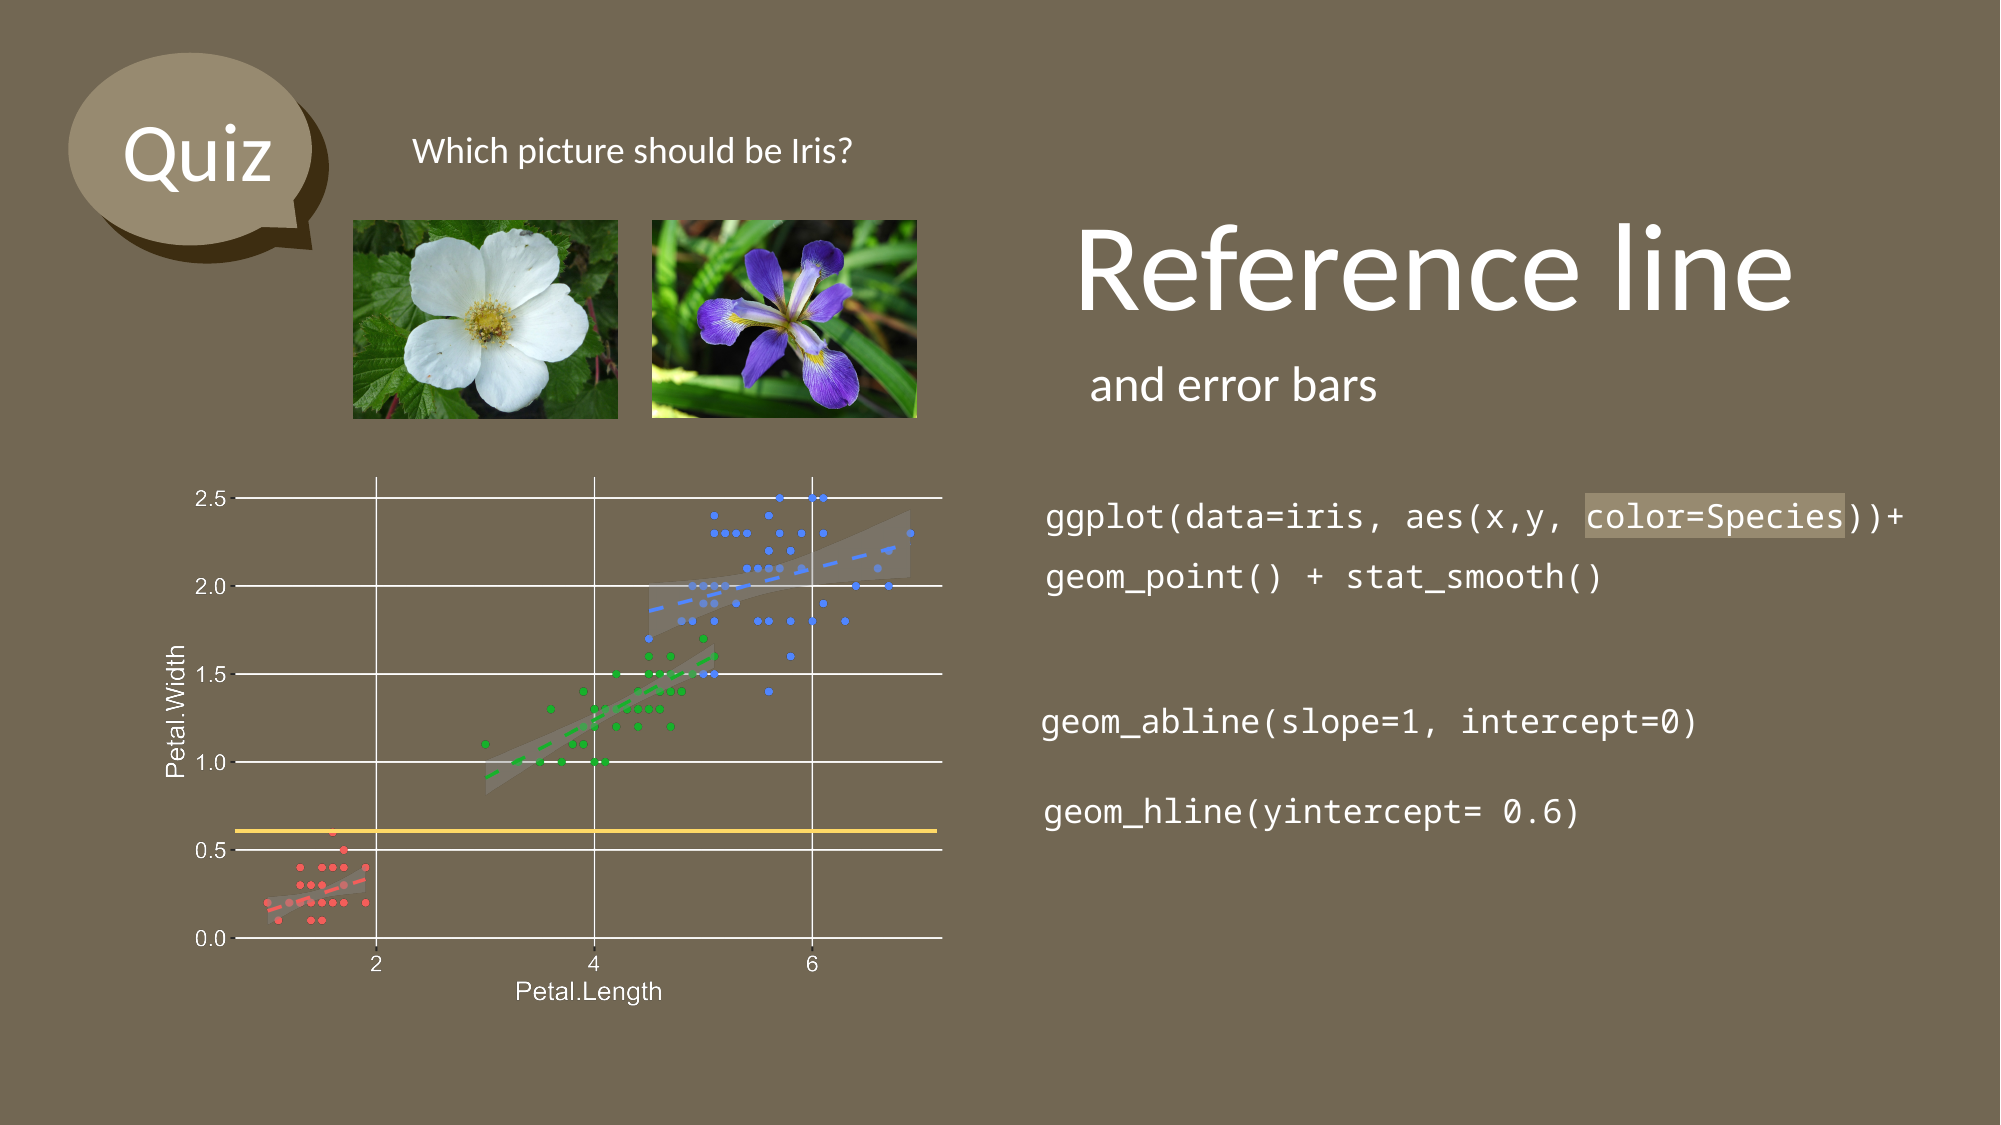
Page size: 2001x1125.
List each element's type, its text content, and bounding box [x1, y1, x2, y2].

text_box Which picture should be Iris? [397, 118, 870, 178]
text_box and error bars [1074, 344, 1393, 420]
text_box [67, 51, 313, 247]
picture [156, 467, 952, 1016]
text_box [101, 100, 330, 265]
text_box Quiz [107, 91, 289, 206]
picture [652, 220, 917, 418]
text_box ggplot(data=iris, aes(x,y, color=Species))+ geom_point() + stat_smooth() [1030, 467, 1921, 603]
text_box geom_hline(yintercept= 0.6) [1028, 762, 1599, 838]
text_box geom_abline(slope=1, intercept=0) [1025, 673, 1716, 748]
picture [353, 220, 618, 419]
text_box Reference line [1058, 177, 1812, 343]
